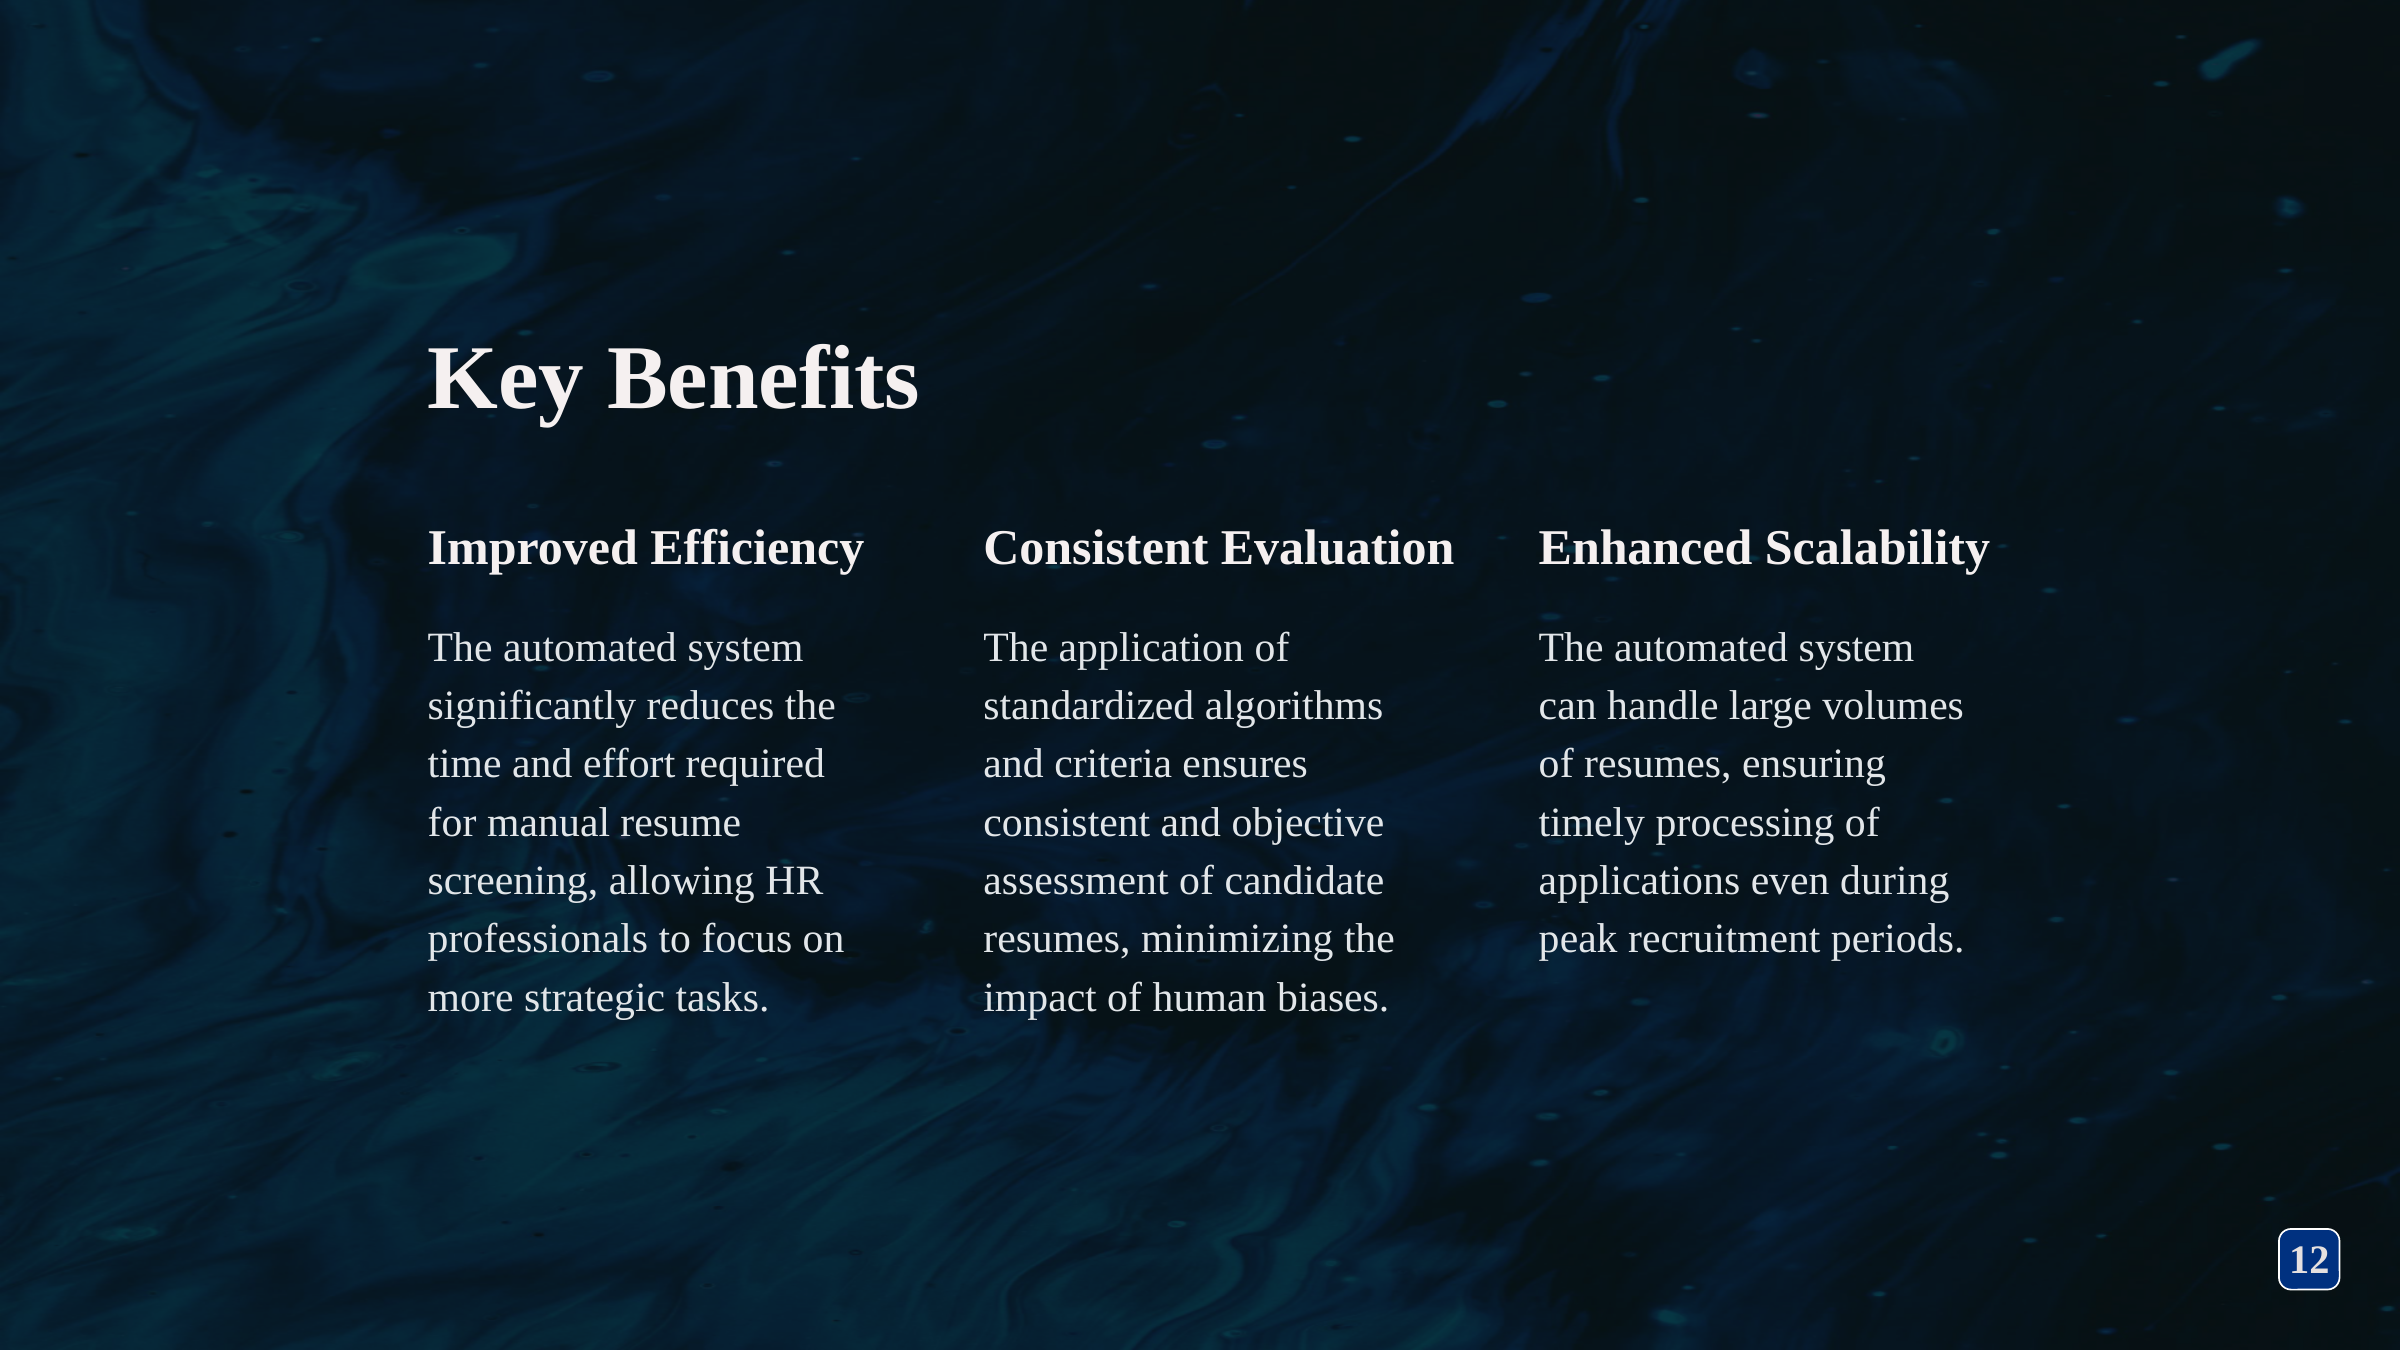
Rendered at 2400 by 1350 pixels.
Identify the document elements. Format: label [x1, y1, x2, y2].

text_box [2278, 1223, 2340, 1290]
picture [0, 0, 2400, 1350]
